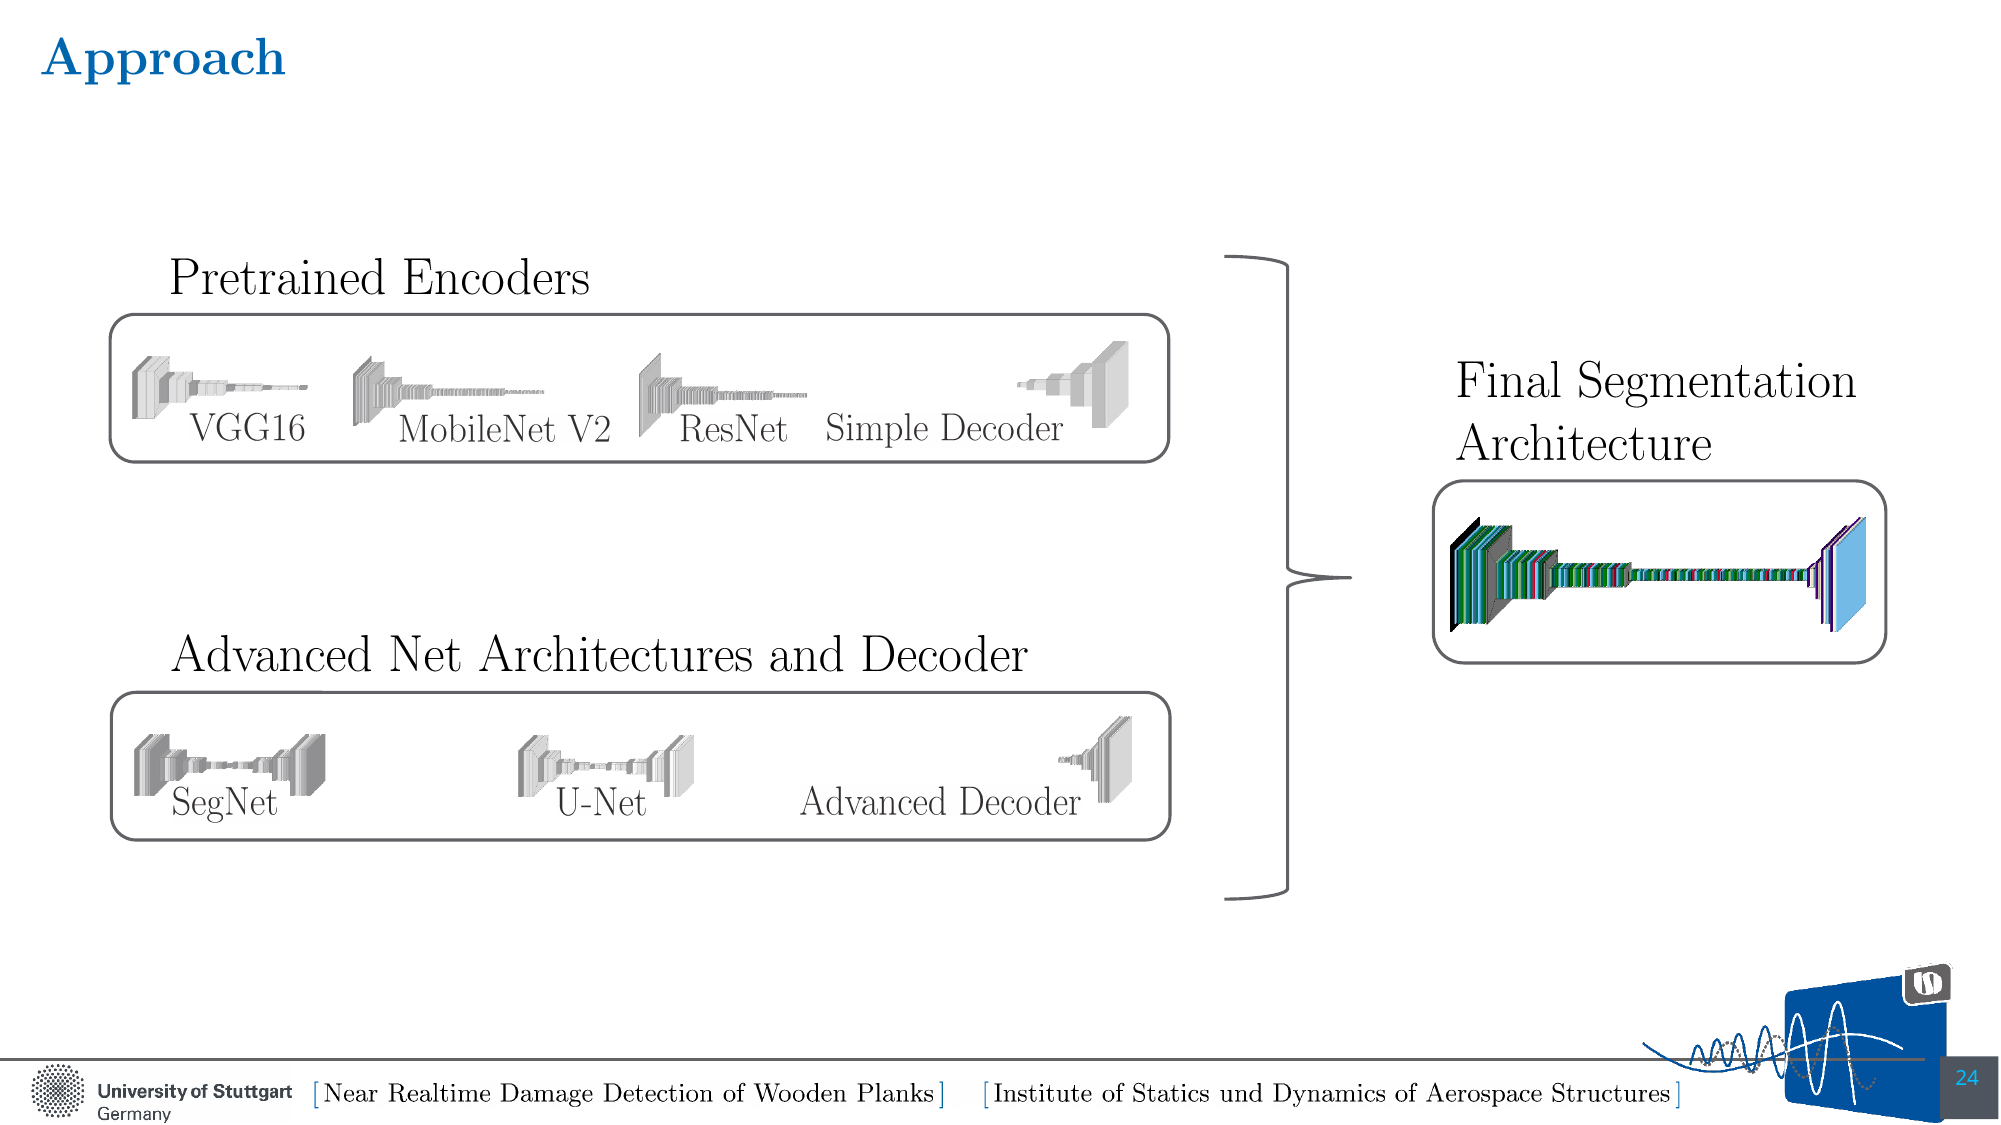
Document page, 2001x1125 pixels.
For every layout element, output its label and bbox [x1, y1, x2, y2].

picture [131, 734, 328, 823]
picture [1448, 516, 1867, 632]
picture [169, 256, 589, 297]
text_box [1433, 480, 1886, 663]
text_box [111, 692, 1171, 841]
picture [41, 36, 286, 86]
picture [799, 716, 1135, 816]
picture [0, 961, 1953, 1123]
picture [638, 353, 808, 444]
picture [515, 734, 696, 817]
text_box [110, 314, 1169, 463]
picture [352, 356, 610, 443]
picture [1456, 359, 1857, 463]
text_box [1224, 256, 1351, 900]
picture [827, 341, 1130, 449]
picture [169, 633, 1029, 674]
picture [130, 356, 309, 442]
